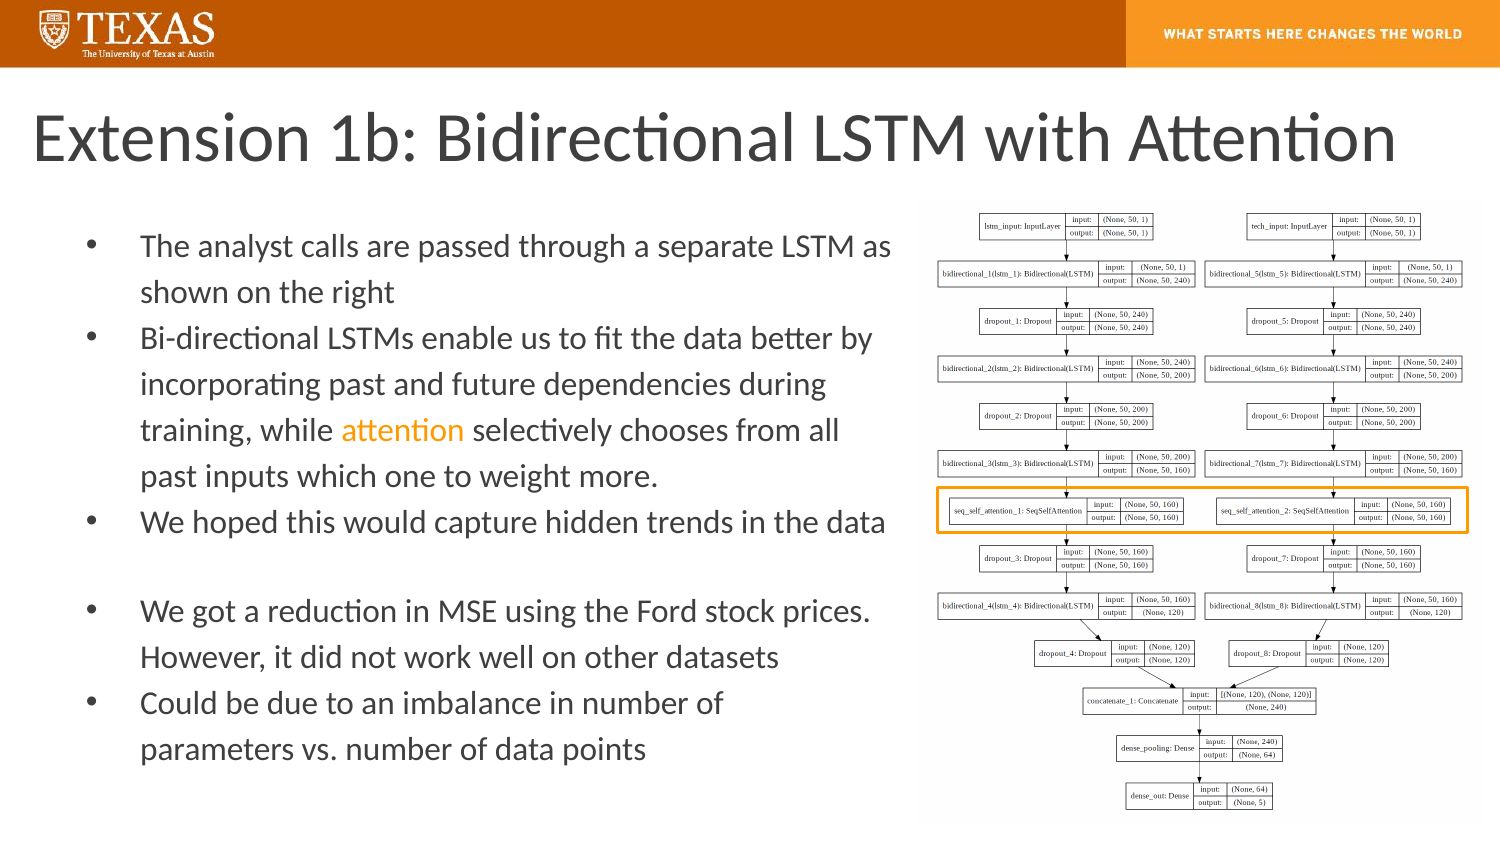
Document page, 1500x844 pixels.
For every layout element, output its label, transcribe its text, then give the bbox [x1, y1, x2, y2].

list The analyst calls are passed through a separate LSTM as shown on the right Bi-directional LSTMs enable us to fit the data better by incorporating past and future dependencies during training, while attention selectively chooses from all past inputs which one to weight more. We hoped this would capture hidden trends in the data [50, 211, 911, 564]
picture [0, 0, 1500, 844]
title Extension 1b: Bidirectional LSTM with Attention [18, 78, 1484, 188]
list We got a reduction in MSE using the Ford stock prices. However, it did not work well on other datasets Could be due to an imbalance in number of parameters vs. number of data points [50, 576, 900, 802]
